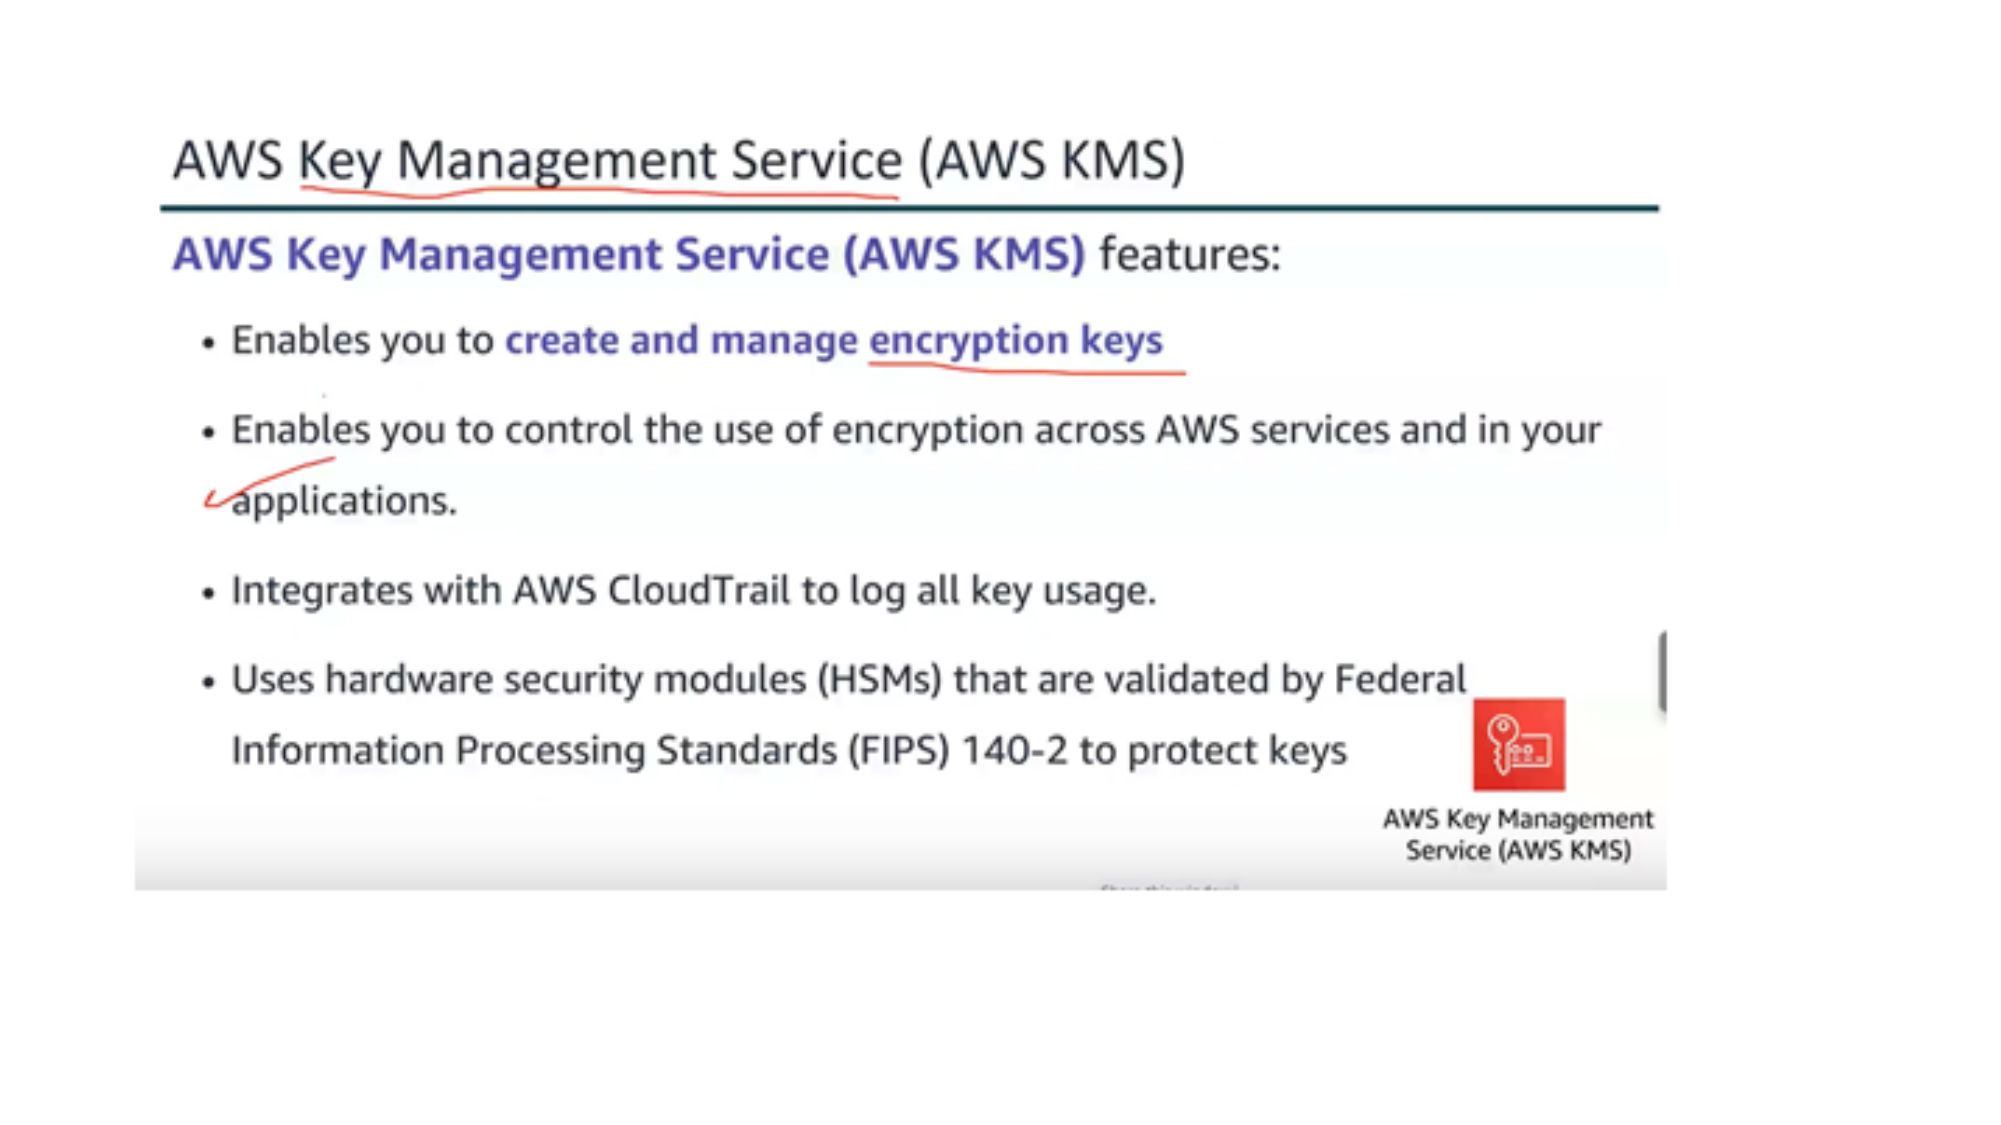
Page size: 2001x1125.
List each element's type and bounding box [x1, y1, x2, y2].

picture [24, 24, 1813, 1031]
